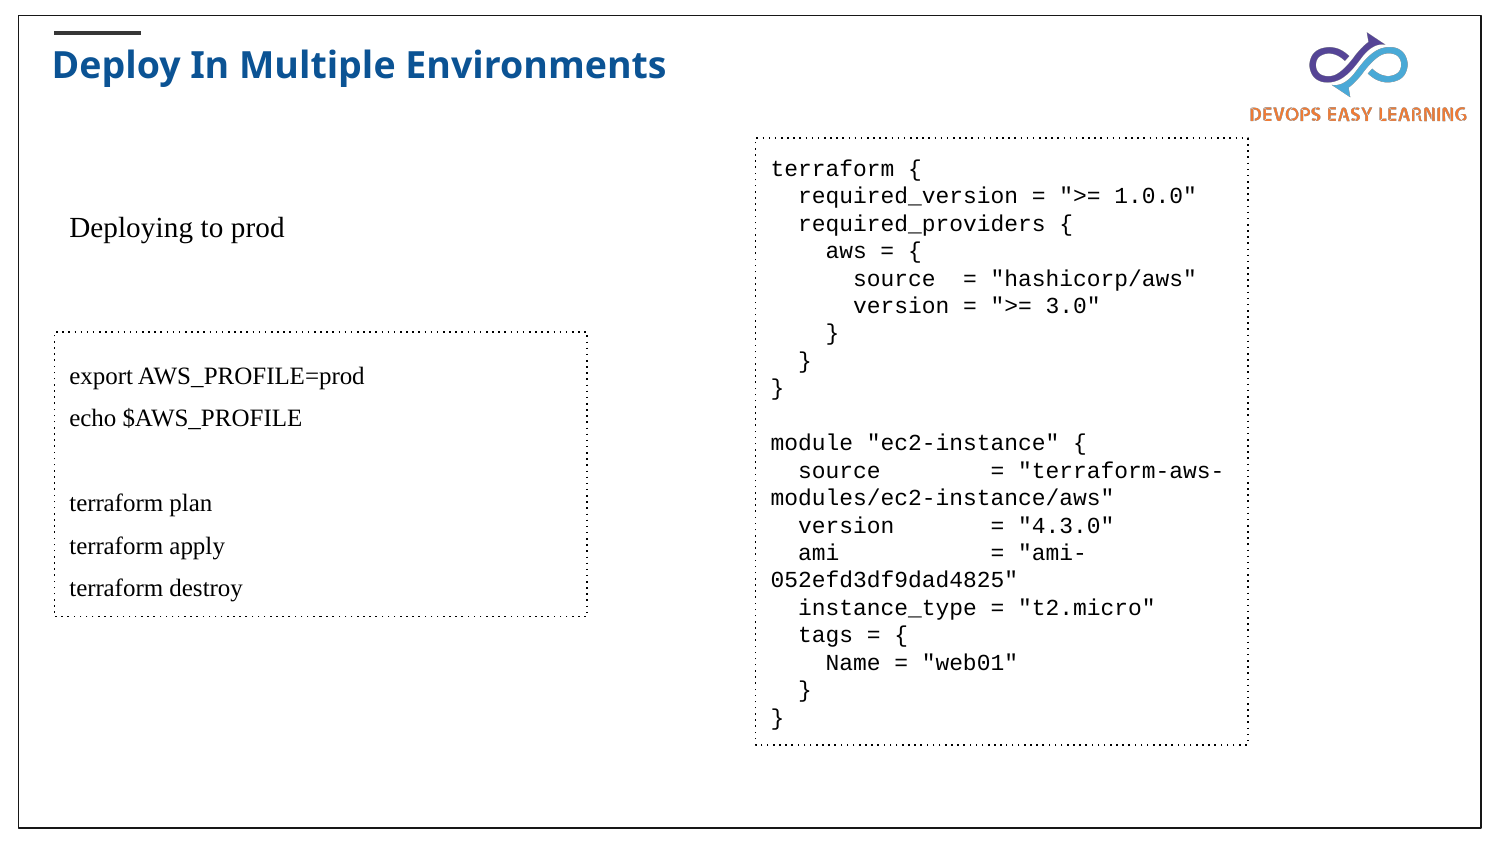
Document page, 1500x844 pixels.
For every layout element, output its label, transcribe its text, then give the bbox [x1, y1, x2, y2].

text_box Deploy In Multiple Environments [36, 33, 1220, 94]
picture [1240, 21, 1477, 141]
text_box terraform { required_version = ">= 1.0.0" required_providers { aws = { source = "hashicorp/aws" version = ">= 3.0" } } } module "ec2-instance" { source = "terraform-aws-modules/ec2-instance/aws" version = "4.3.0" ami = "ami-052efd3df9dad4825" instance_type = "t2.micro" tags = { Name = "web01" } } [755, 138, 1248, 745]
text_box Deploying to prod [54, 193, 423, 258]
text_box export AWS_PROFILE=prod echo $AWS_PROFILE terraform plan terraform apply terraform destroy [54, 332, 588, 617]
text_box [18, 15, 1482, 829]
